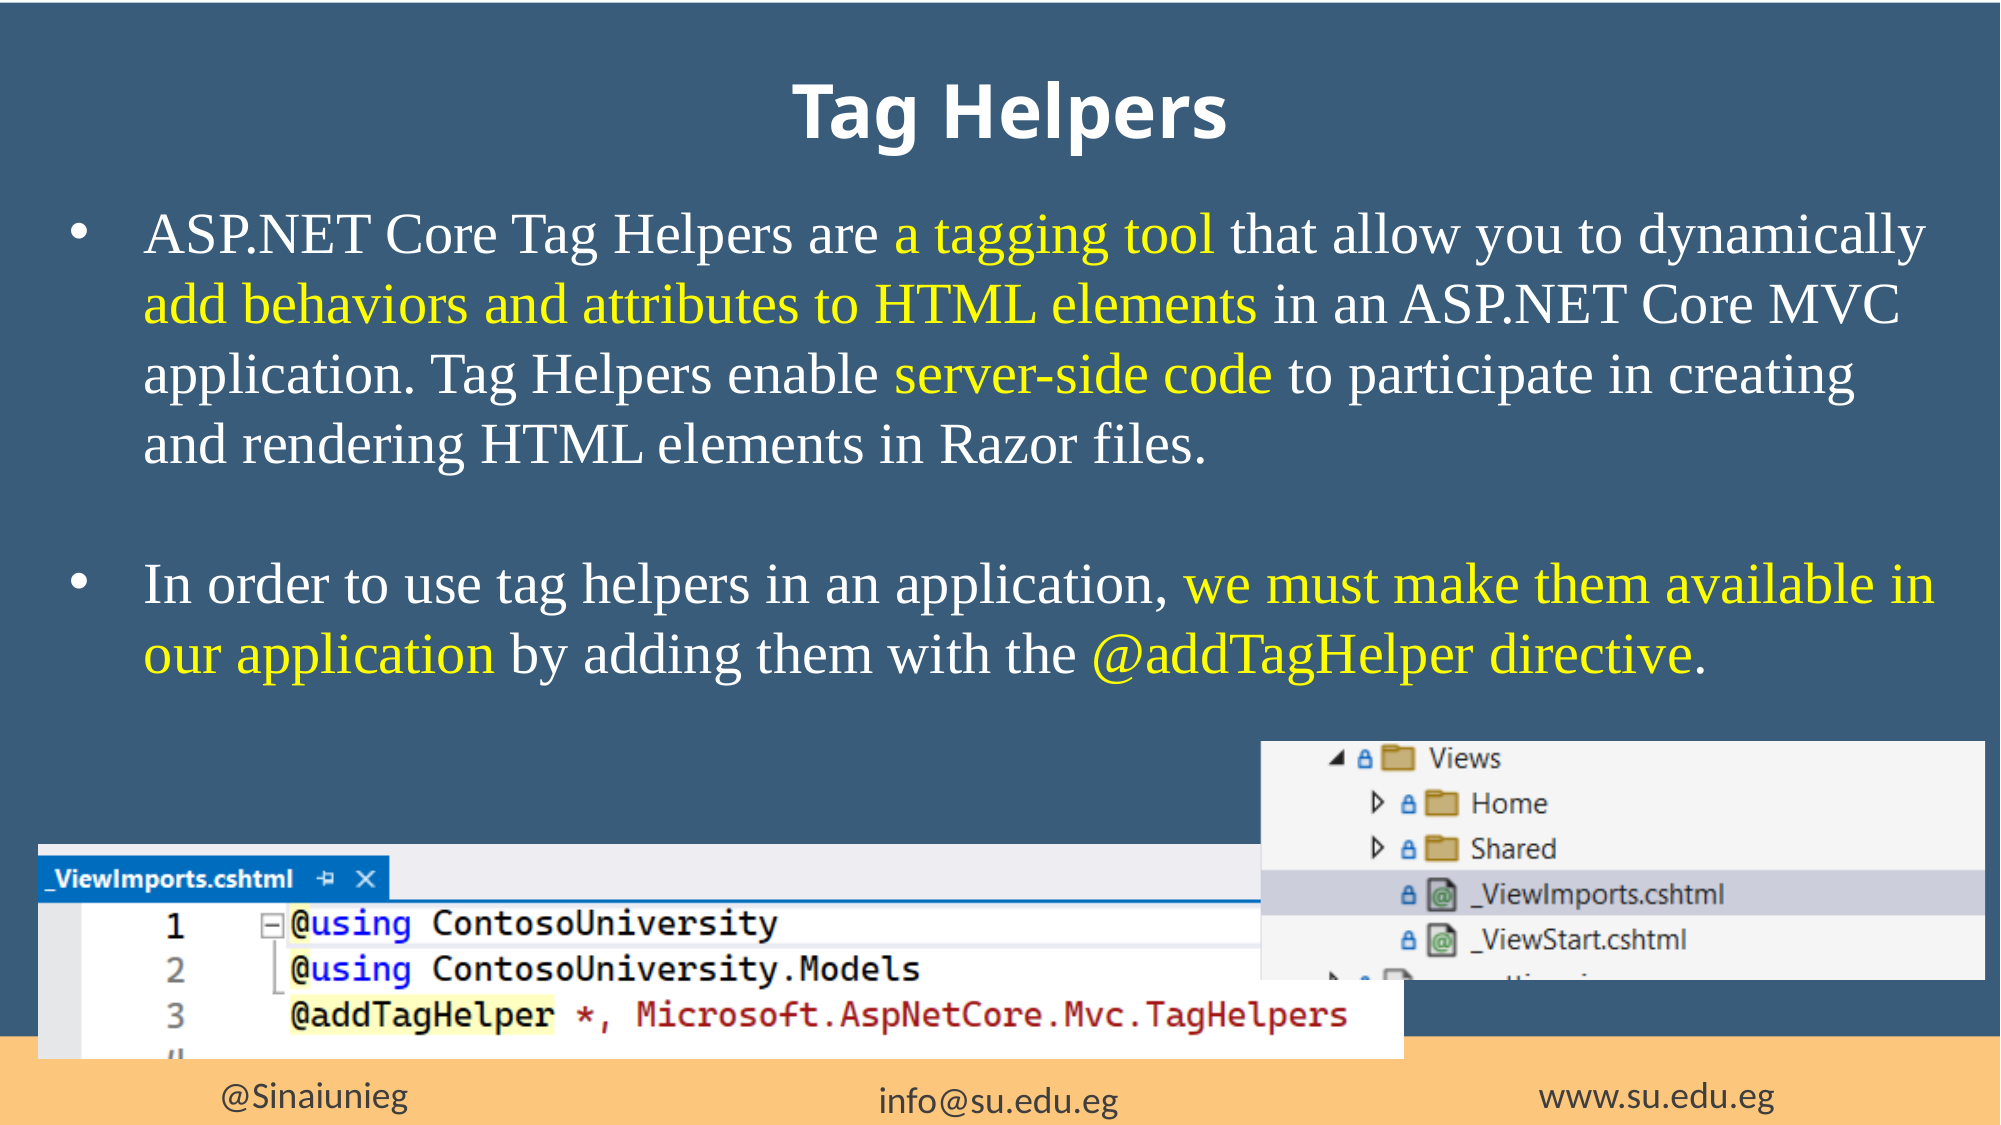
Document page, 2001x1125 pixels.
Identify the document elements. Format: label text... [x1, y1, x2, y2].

text_box ASP.NET Core Tag Helpers are a tagging tool that allow you to dynamically add behaviors and attributes to HTML elements in an ASP.NET Core MVC application. Tag Helpers enable server-side code to participate in creating and rendering HTML elements in Razor files. In order to use tag helpers in an application, we must make them available in our application by adding them with the @addTagHelper directive. [54, 187, 1966, 693]
picture [38, 741, 1986, 1060]
text_box Tag Helpers [227, 56, 1792, 162]
text_box [0, 2, 2000, 1036]
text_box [0, 1036, 2000, 1125]
